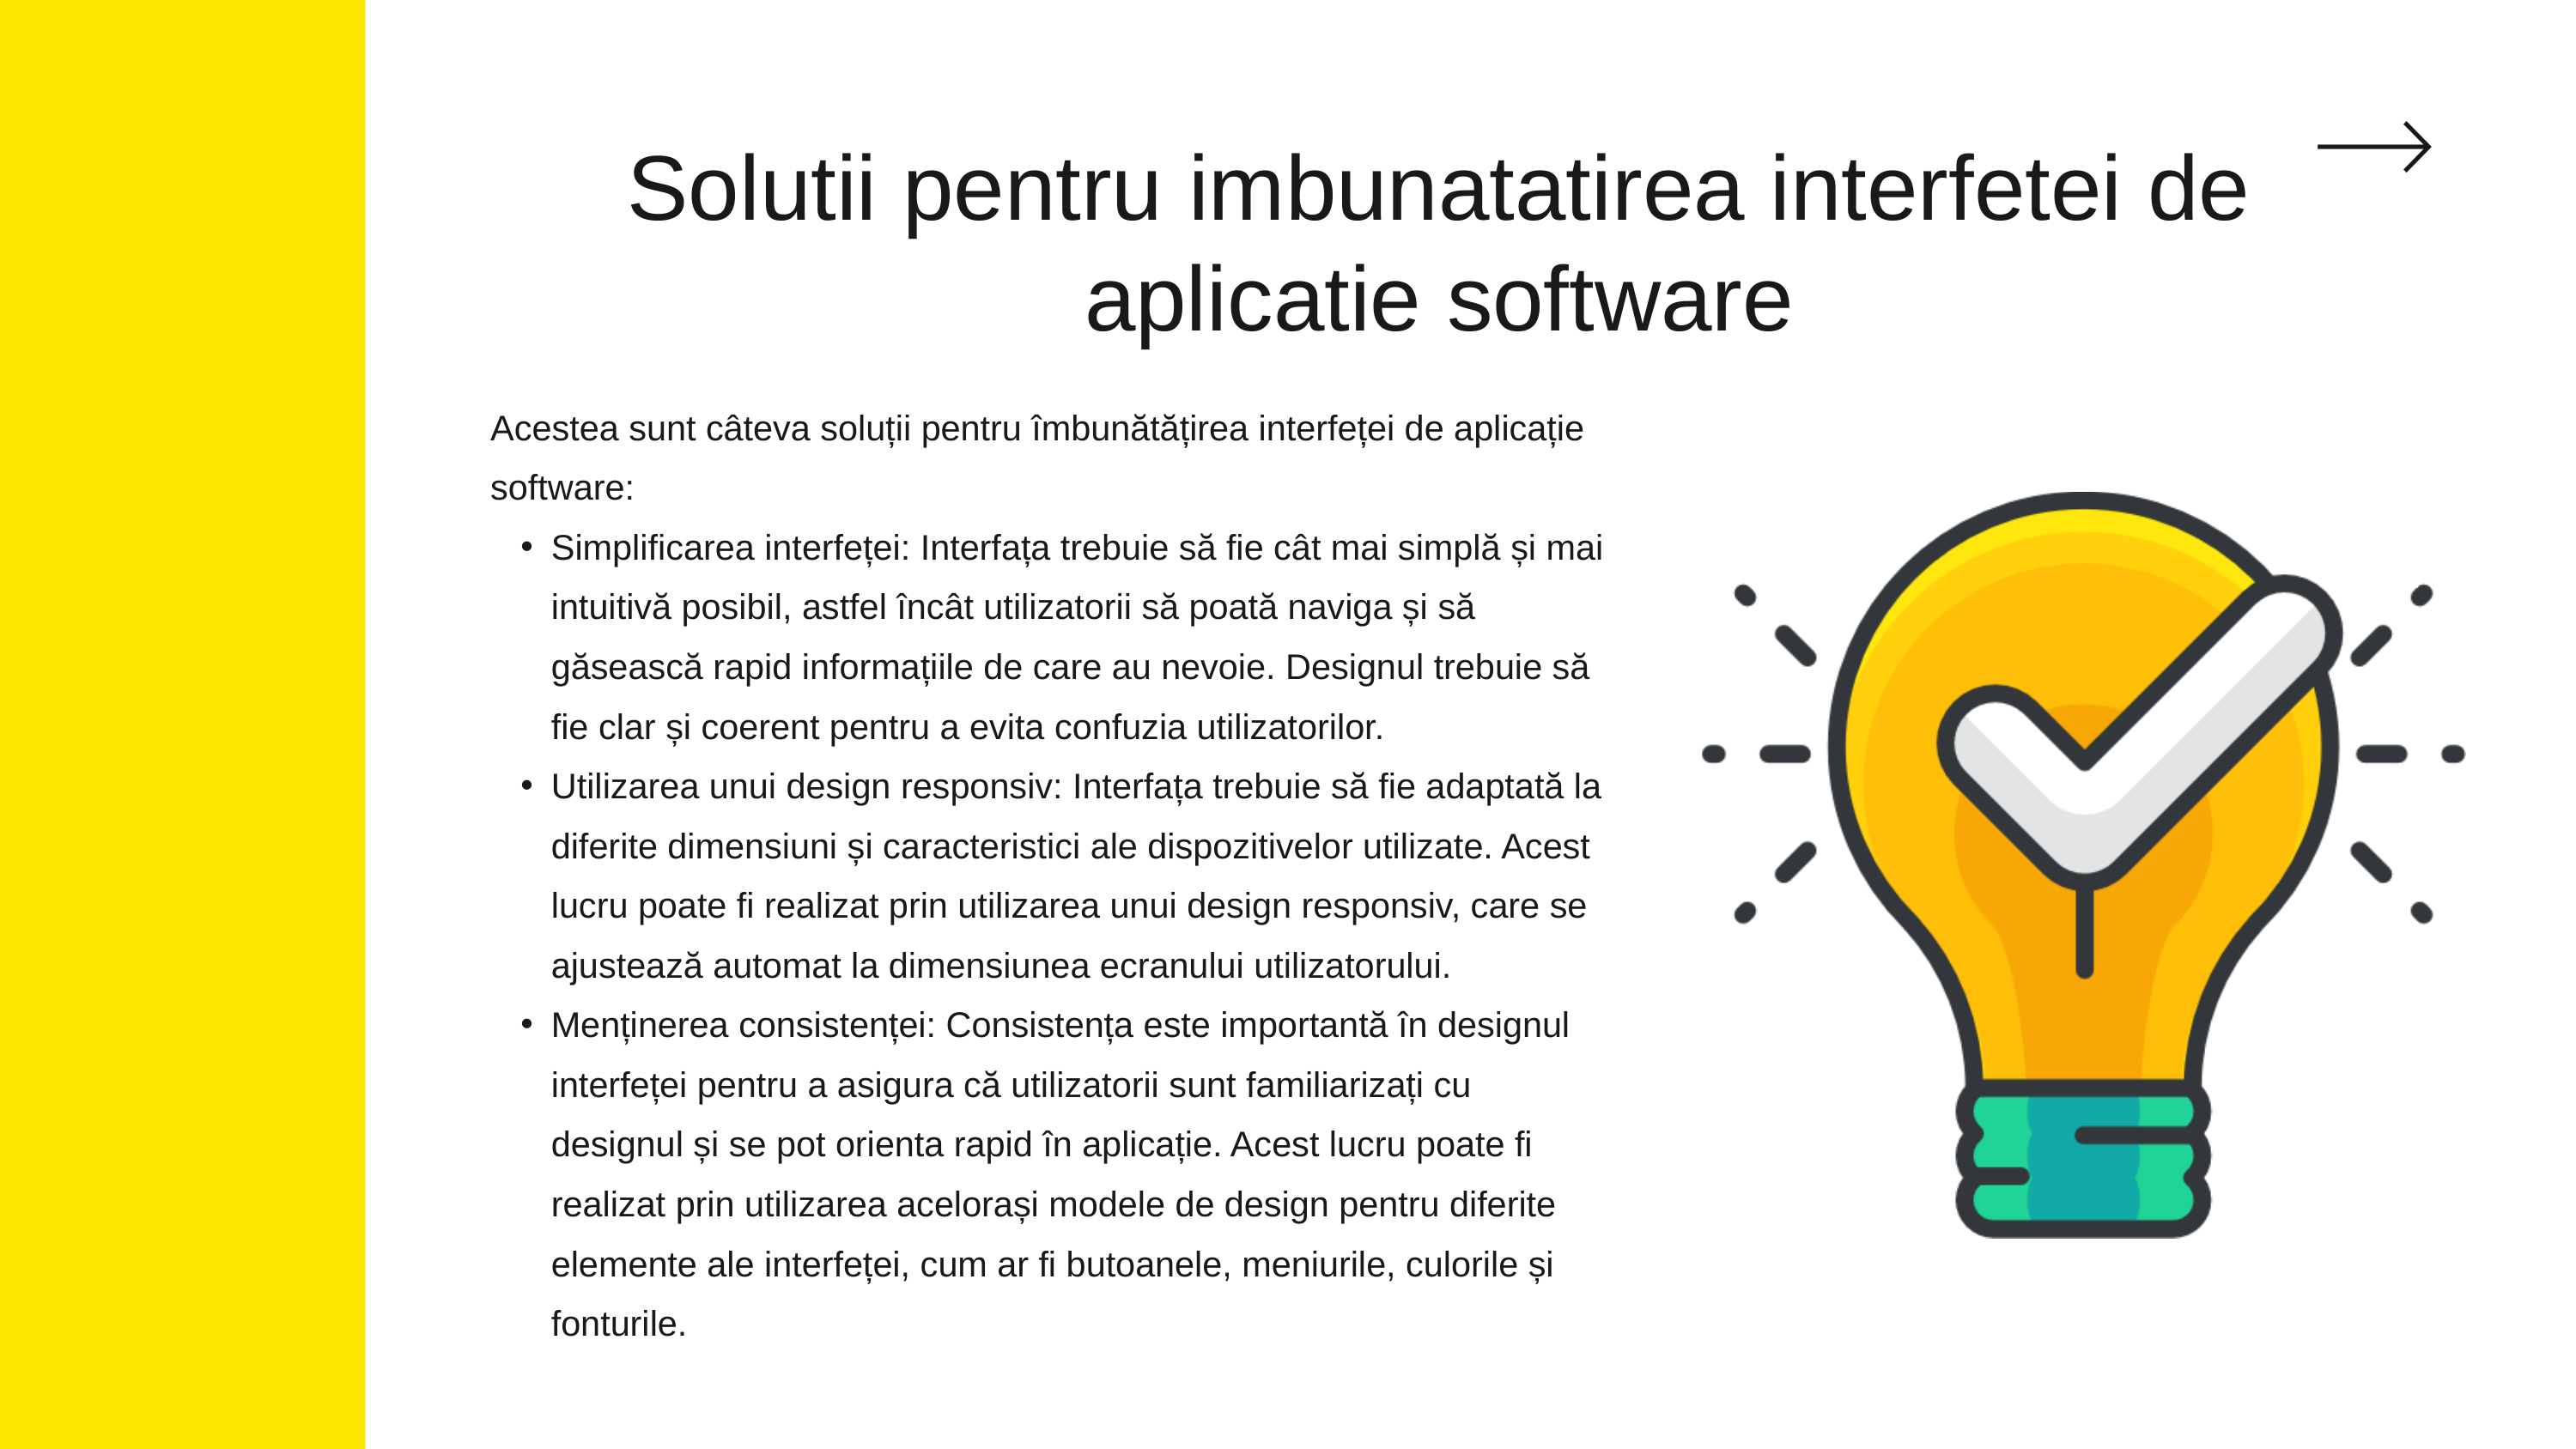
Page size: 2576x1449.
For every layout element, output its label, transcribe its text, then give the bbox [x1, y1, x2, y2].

picture [2318, 121, 2432, 173]
picture [1701, 492, 2466, 1239]
text_box Acestea sunt câteva soluții pentru îmbunătățirea interfeței de aplicație software: Simplificarea interfeței: Interfața trebuie să fie cât mai simplă și mai intuitivă posibil, astfel încât utilizatorii să poată naviga și să găsească rapid informațiile de care au nevoie. Designul trebuie să fie clar și coerent pentru a evita confuzia utilizatorilor. Utilizarea unui design responsiv: Interfața trebuie să fie adaptată la diferite dimensiuni și caracteristici ale dispozitivelor utilizate. Acest lucru poate fi realizat prin utilizarea unui design responsiv, care se ajustează automat la dimensiunea ecranului utilizatorului. Menținerea consistenței: Consistența este importantă în designul interfeței pentru a asigura că utilizatorii sunt familiarizați cu designul și se pot orienta rapid în aplicație. Acest lucru poate fi realizat prin utilizarea acelorași modele de design pentru diferite elemente ale interfeței, cum ar fi butoanele, meniurile, culorile și fonturile. [490, 387, 1615, 1404]
text_box [0, 0, 366, 1449]
text_box Solutii pentru imbunatatirea interfetei de aplicatie software [617, 128, 2261, 349]
